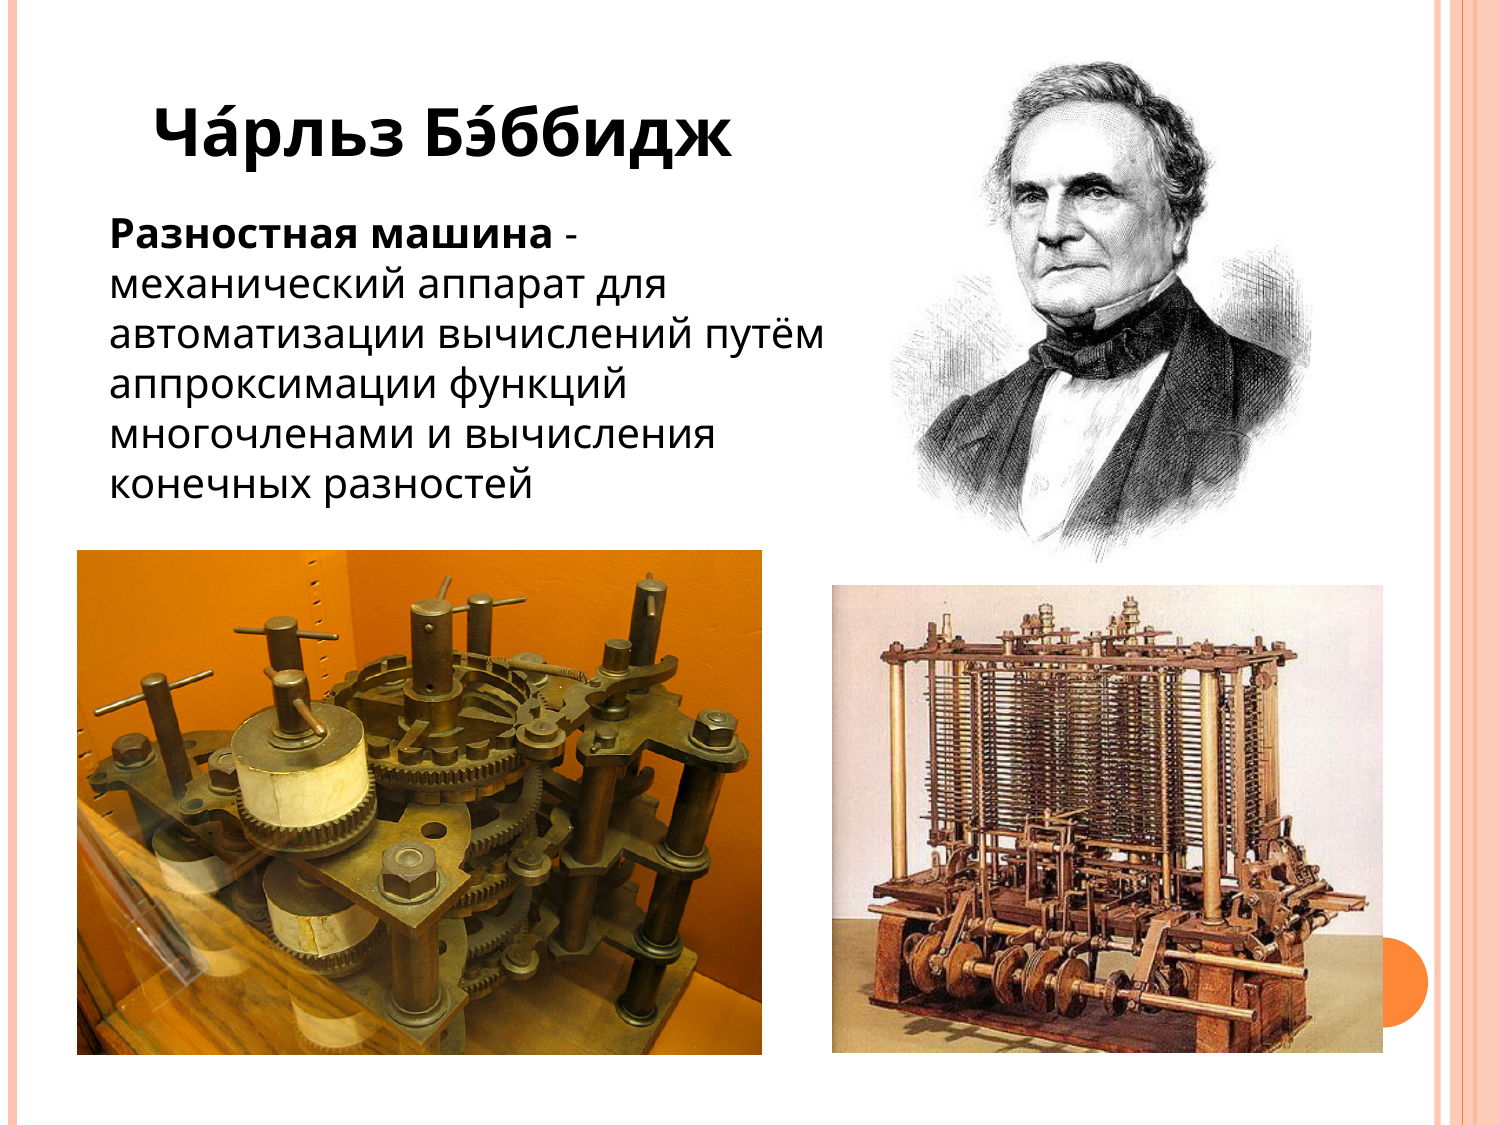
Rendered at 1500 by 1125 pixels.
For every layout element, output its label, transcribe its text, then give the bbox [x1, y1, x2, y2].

text_box Ча́рльз Бэ́ббидж [70, 82, 767, 178]
picture [831, 585, 1384, 1053]
picture [890, 58, 1317, 563]
text_box Разностная машина - механический аппарат для автоматизации вычислений путём аппроксимации функций многочленами и вычисления конечных разностей [93, 199, 885, 518]
picture [77, 550, 762, 1055]
